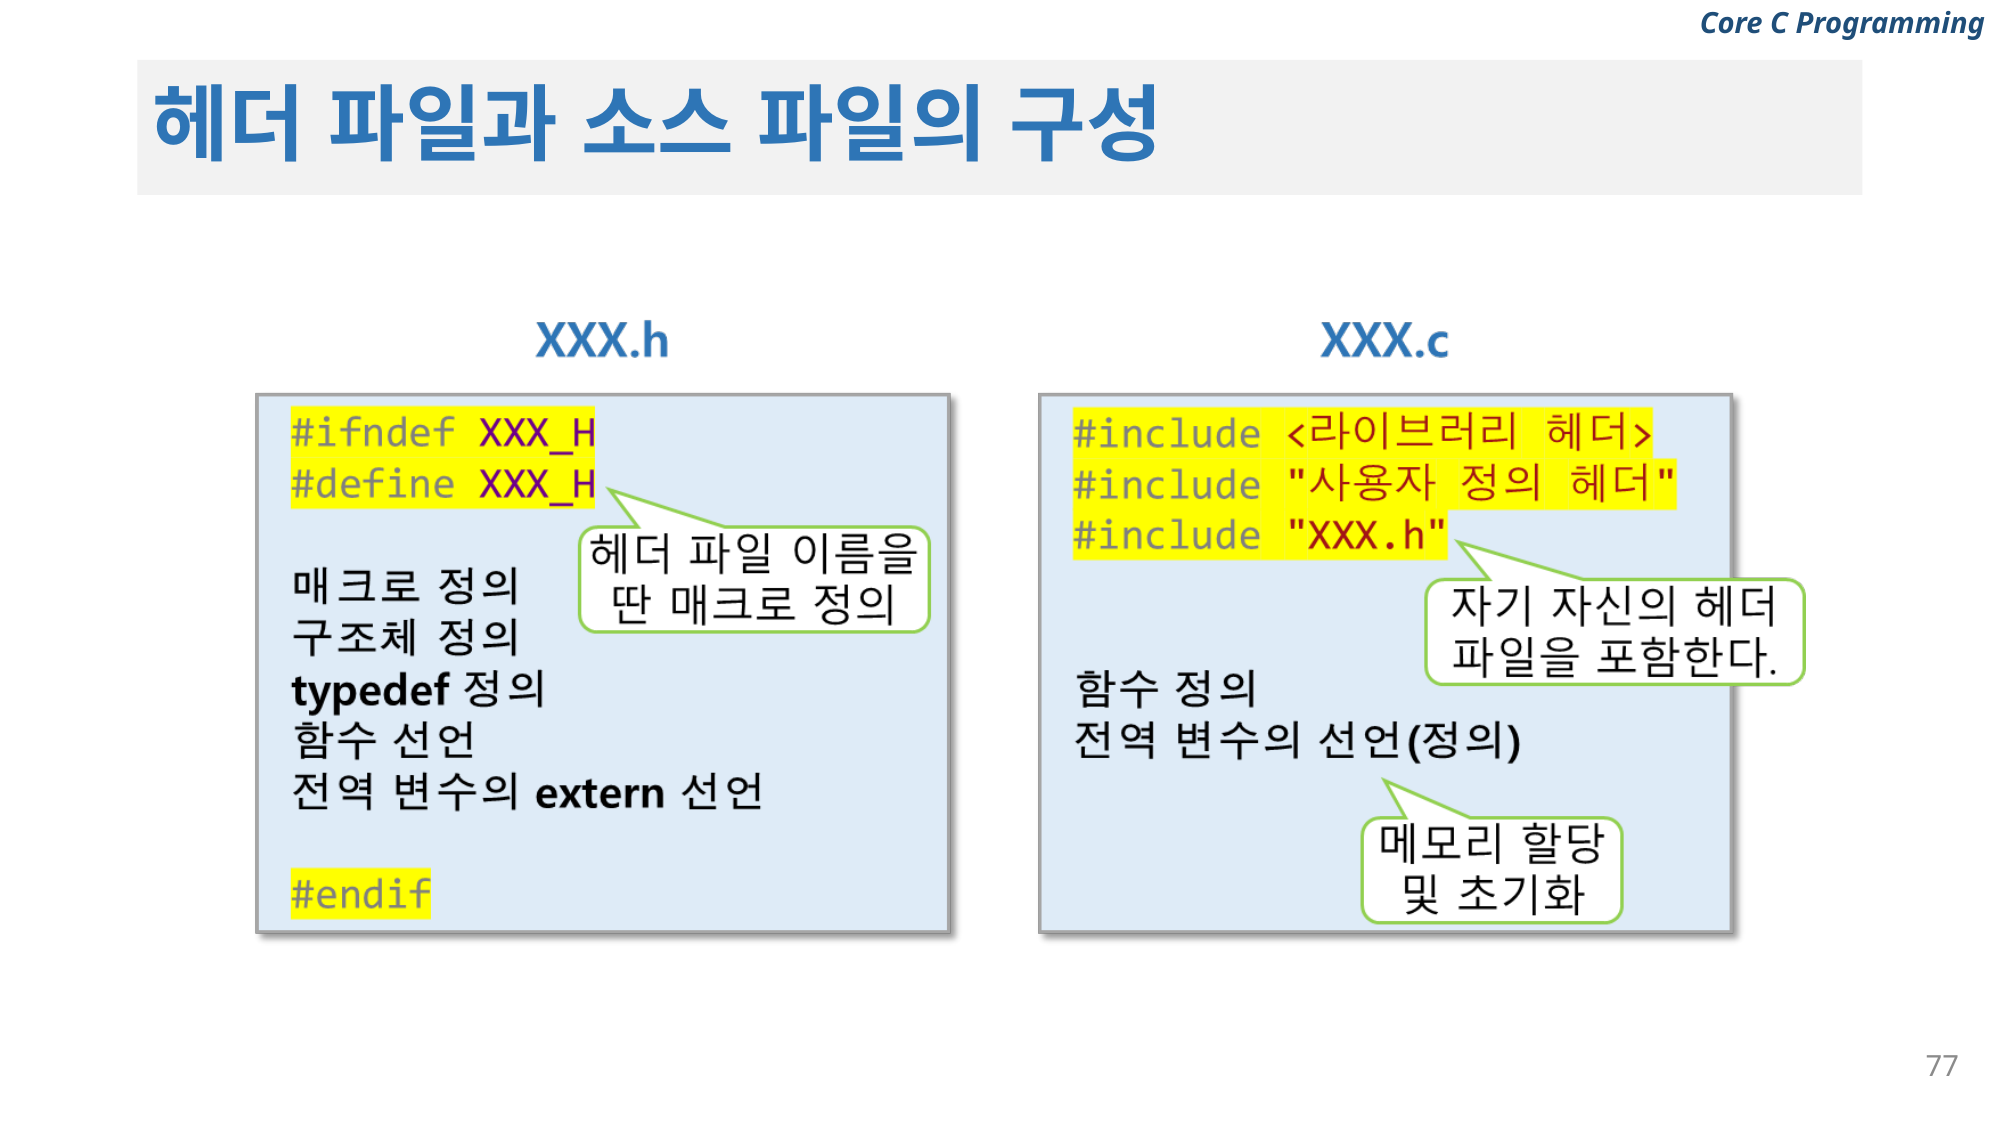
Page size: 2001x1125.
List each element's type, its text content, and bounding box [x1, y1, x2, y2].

picture [251, 295, 1806, 961]
title 헤더 파일과 소스 파일의 구성 [137, 59, 1863, 195]
slide_number 77 [1850, 1028, 1975, 1107]
